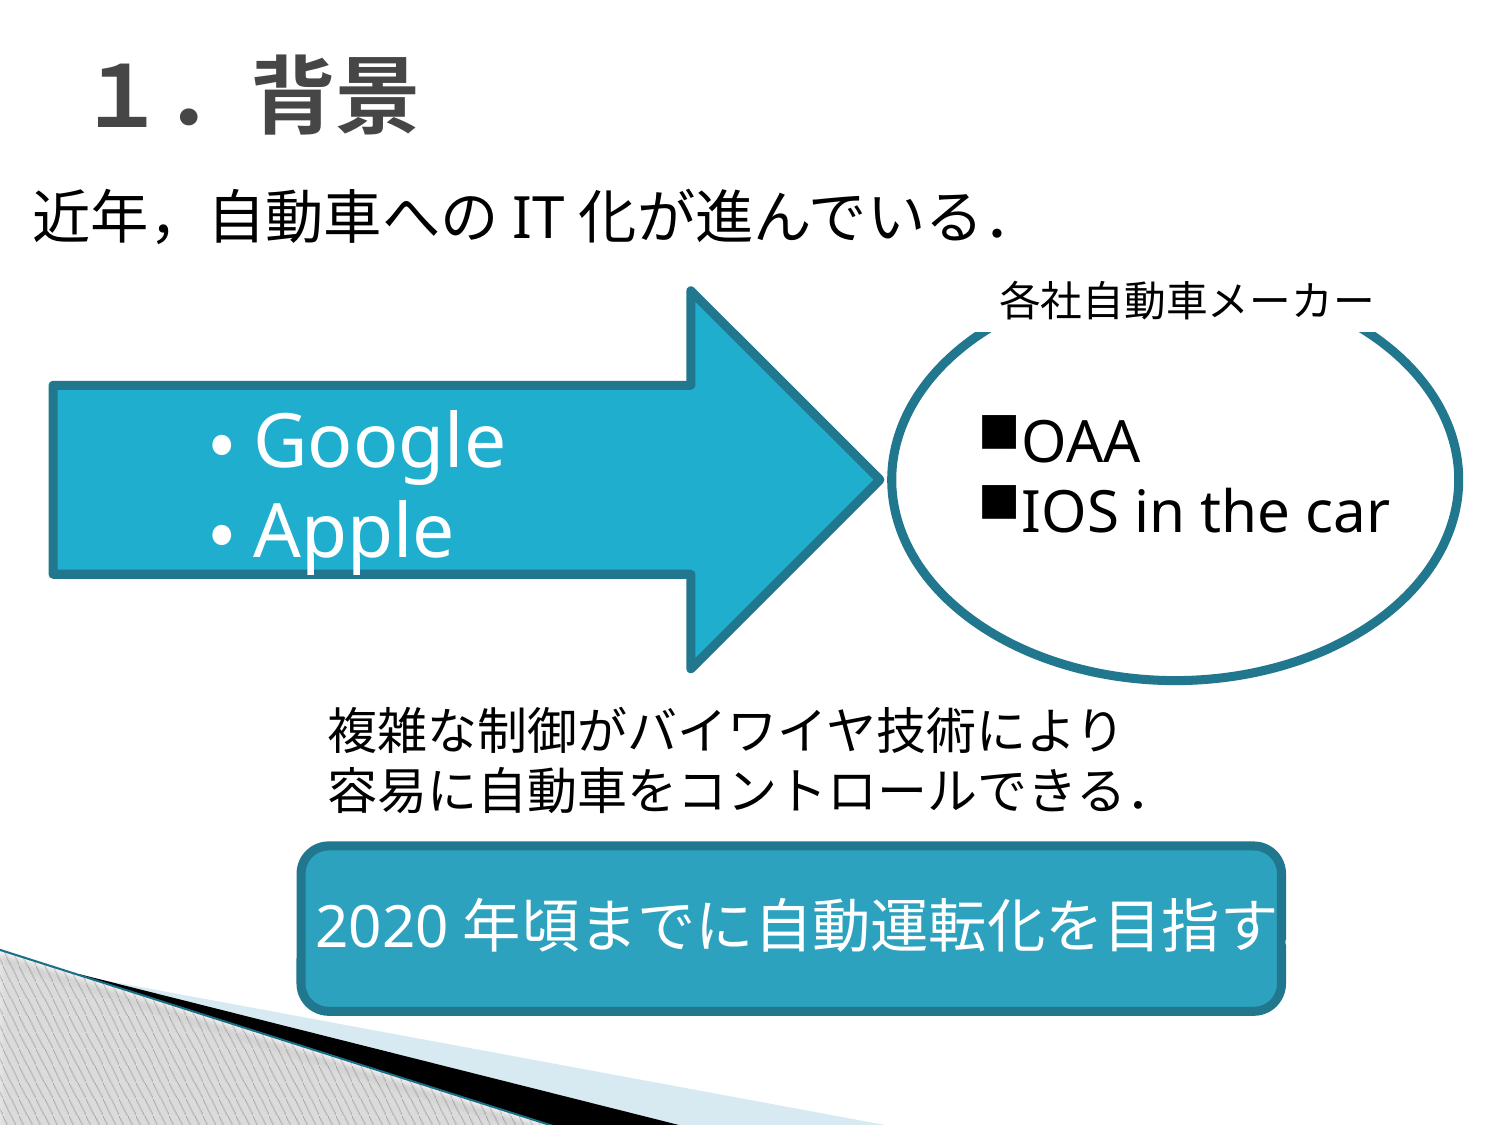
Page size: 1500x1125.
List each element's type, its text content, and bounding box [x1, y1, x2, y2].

list 近年，自動車へのIT化が進んでいる． [0, 172, 1350, 268]
text_box [296, 846, 1287, 1016]
text_box [887, 332, 1464, 686]
text_box 複雑な制御がバイワイヤ技術により 容易に自動車をコントロールできる． [312, 692, 1258, 881]
text_box OAA IOS in the car [1385, 550, 1447, 622]
text_box [48, 286, 885, 674]
text_box [1258, 841, 1287, 881]
text_box 各社自動車メーカー [962, 267, 1412, 332]
title １．背景 [64, 0, 1415, 188]
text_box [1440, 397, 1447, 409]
text_box ・Google ・Apple [194, 385, 644, 580]
text_box 2020年頃までに自動運転化を目指す． [301, 881, 1306, 967]
